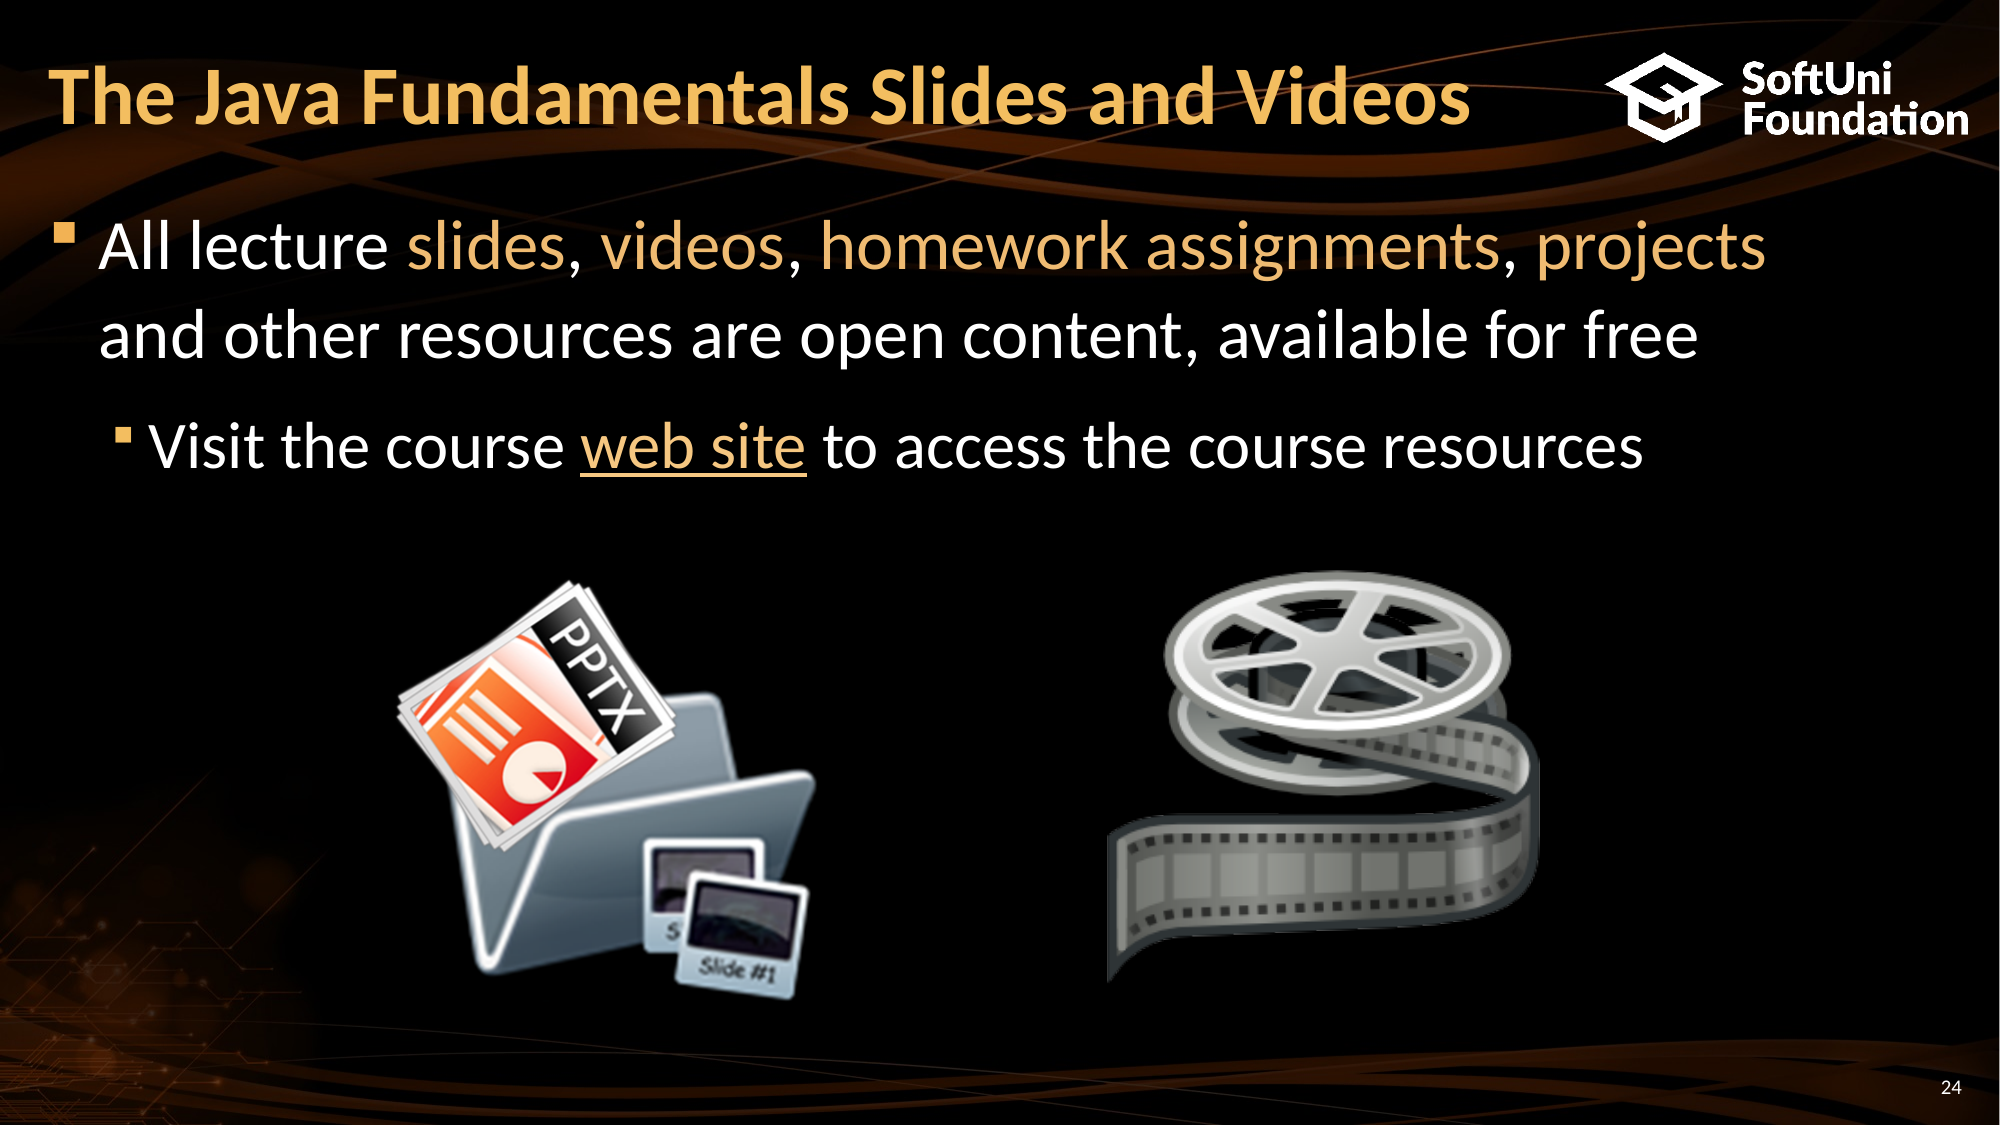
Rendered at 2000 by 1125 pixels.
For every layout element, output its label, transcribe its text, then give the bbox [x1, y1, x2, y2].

picture [0, 0, 2000, 1125]
list All lecture slides, videos, homework assignments, projects and other resources are open content, available for free Visit the course web site to access the course resources [31, 188, 1968, 1103]
title The Java Fundamentals Slides and Videos [30, 6, 1602, 189]
